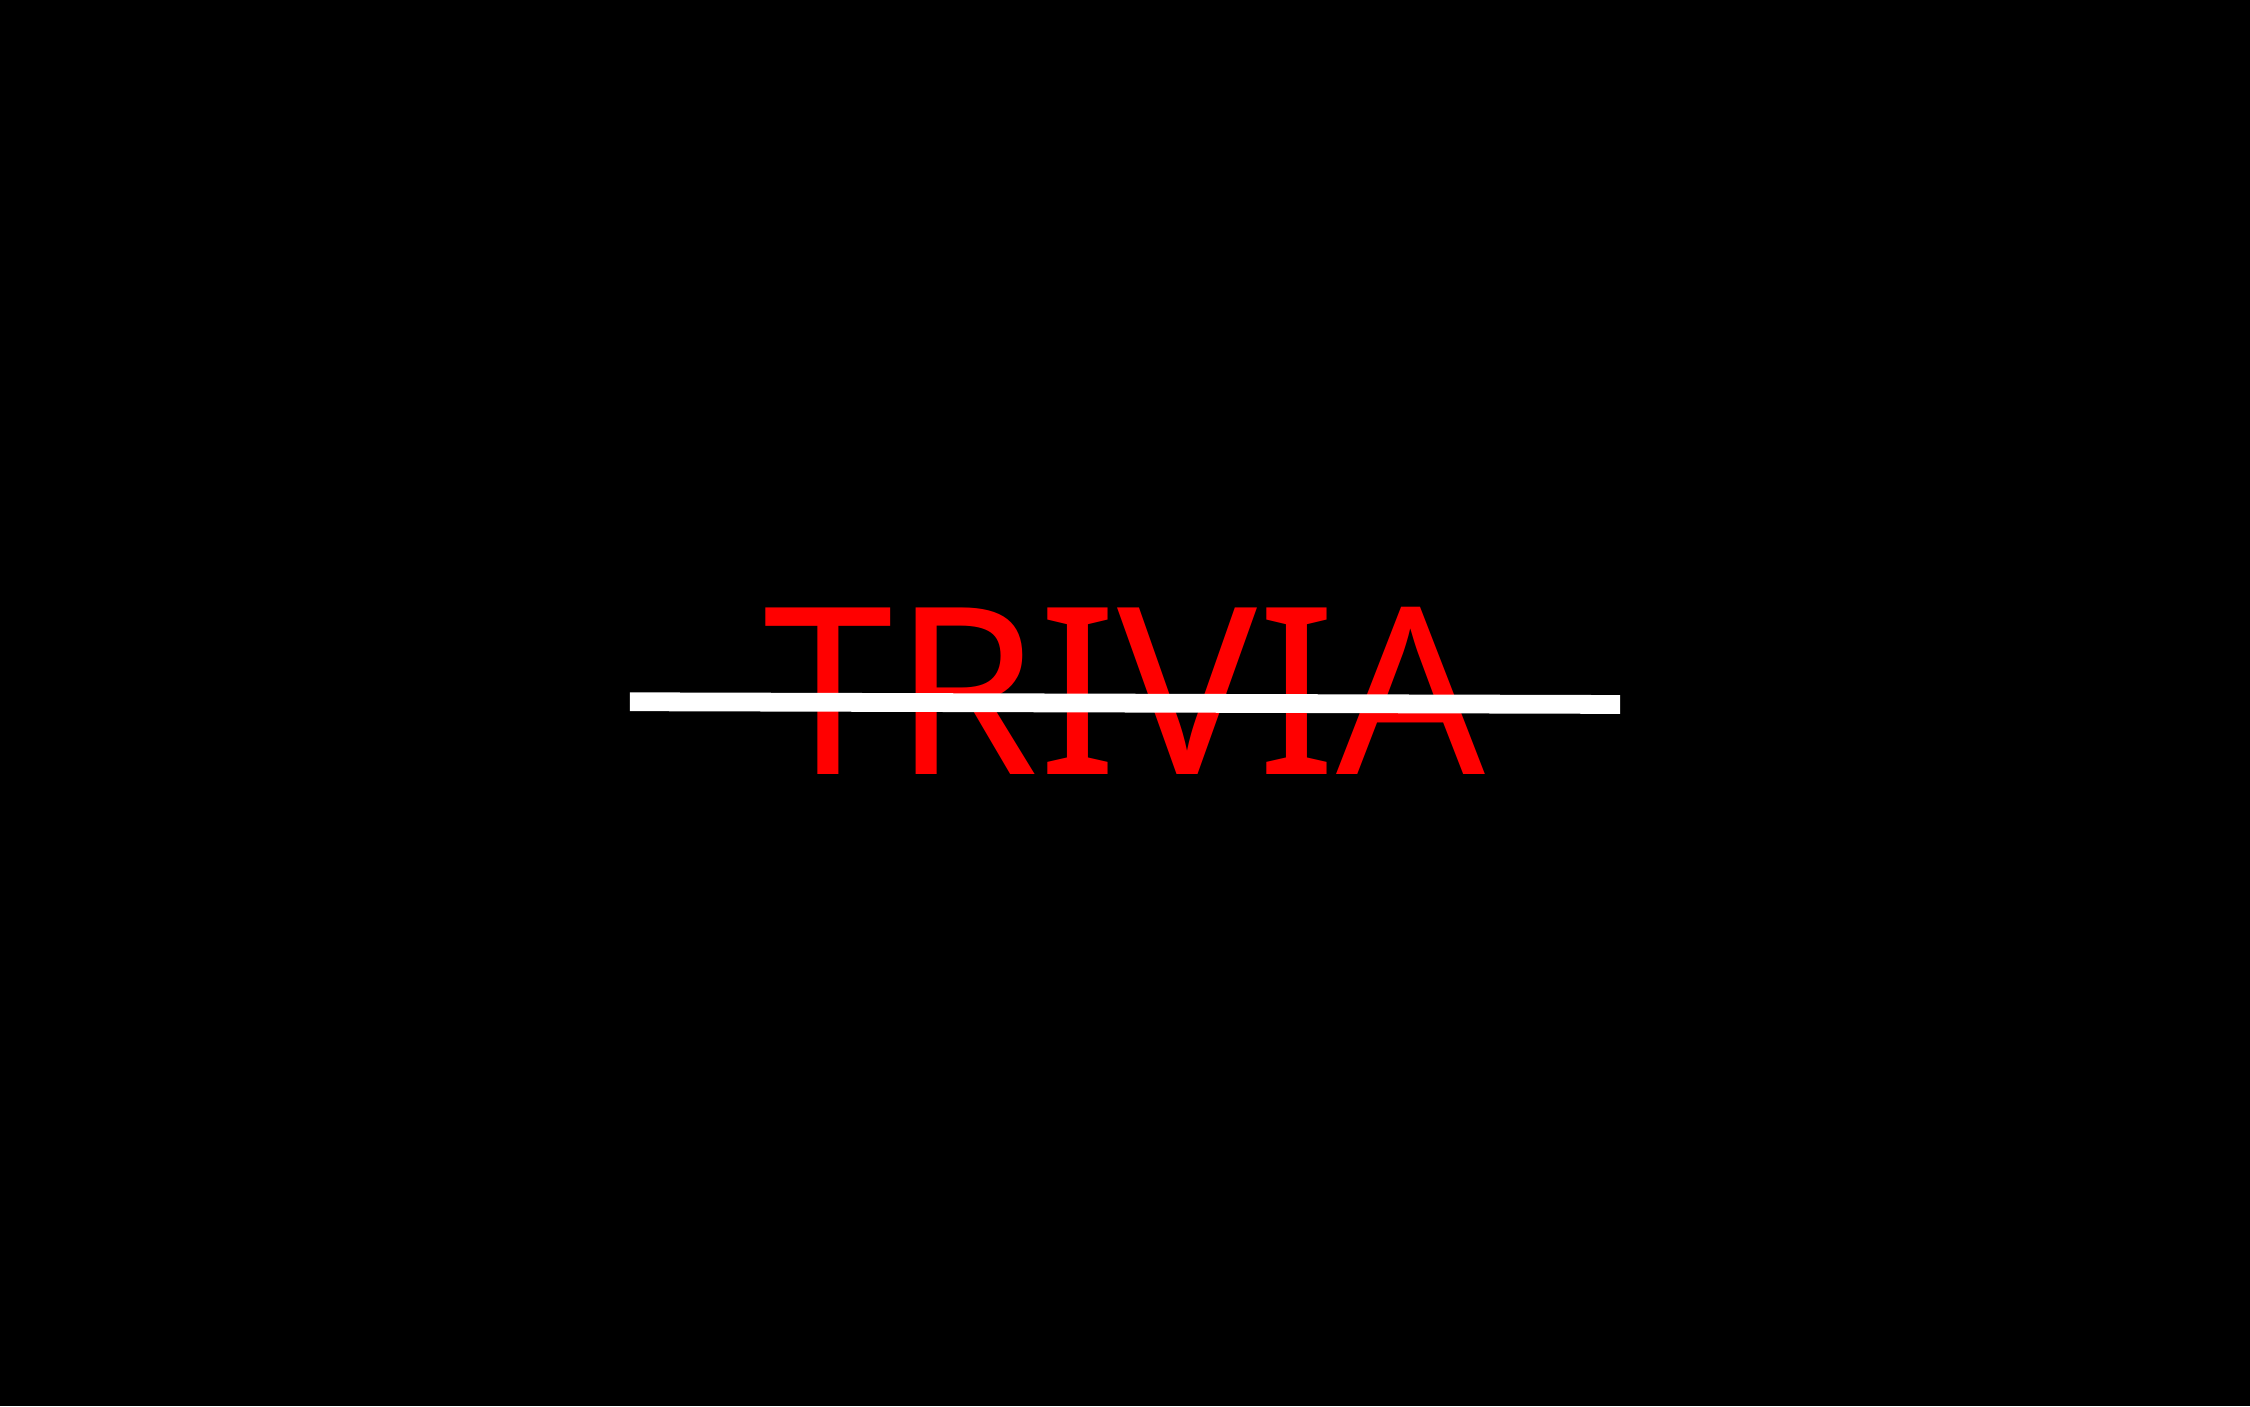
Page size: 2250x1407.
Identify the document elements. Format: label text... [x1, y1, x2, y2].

text_box TRIVIA [494, 475, 1756, 781]
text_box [629, 701, 1621, 705]
